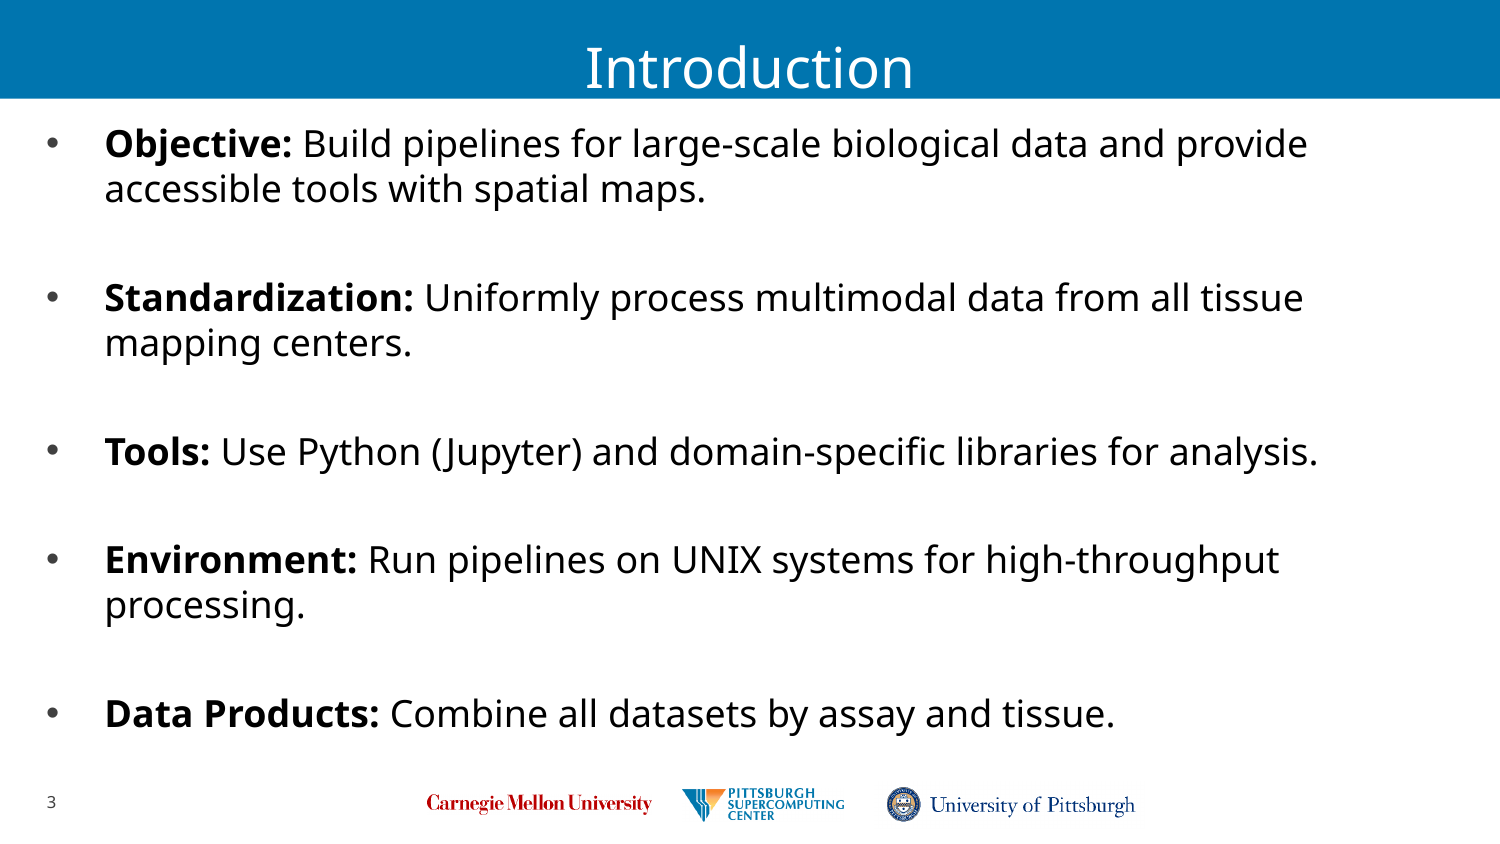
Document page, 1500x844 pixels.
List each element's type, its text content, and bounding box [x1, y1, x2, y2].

slide_number 3 [46, 794, 336, 815]
title Introduction [0, 0, 1500, 99]
picture [427, 794, 652, 815]
picture [874, 781, 1145, 829]
picture [682, 792, 702, 822]
picture [682, 788, 844, 822]
list Objective: Build pipelines for large-scale biological data and provide accessible tools with spatial maps. Standardization: Uniformly process multimodal data from all tissue mapping centers. Tools: Use Python (Jupyter) and domain-specific libraries for analysis. Environment: Run pipelines on UNIX systems for high-throughput processing. Data Products: Combine all datasets by assay and tissue. [14, 104, 1486, 739]
